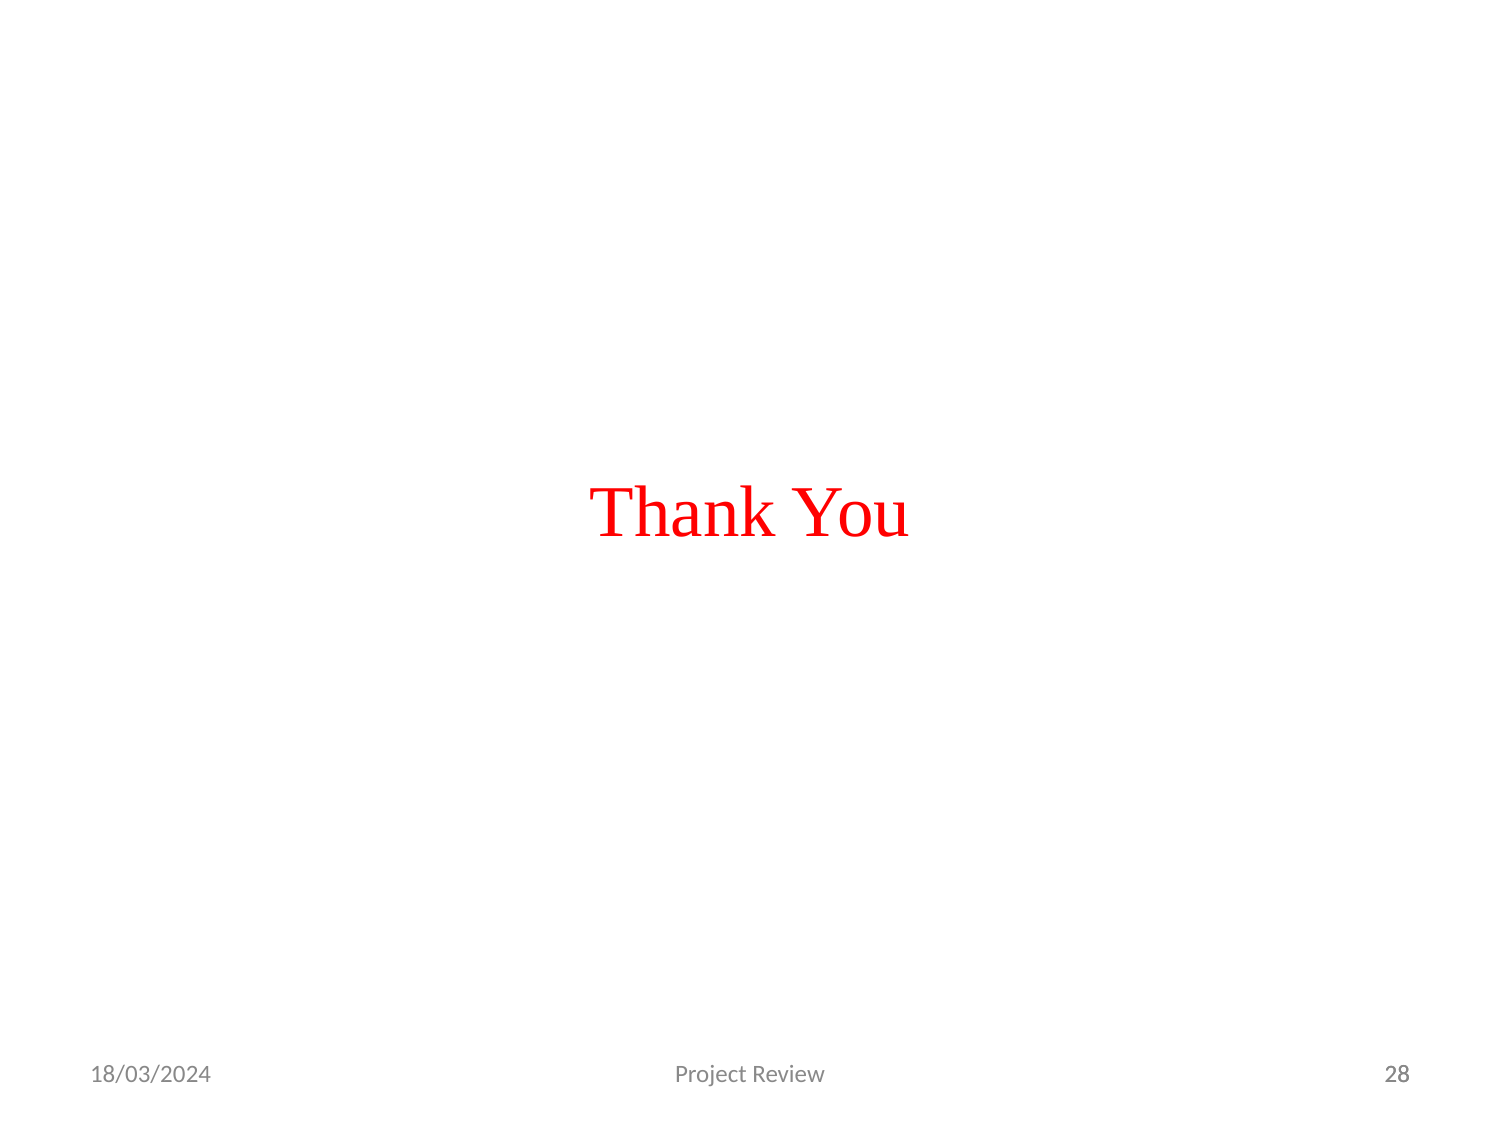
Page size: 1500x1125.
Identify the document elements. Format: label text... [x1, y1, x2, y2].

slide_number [75, 1042, 425, 1103]
list Thank You [75, 174, 1425, 1005]
footer Project Review [512, 1042, 988, 1103]
text_box 28 [1074, 1042, 1425, 1103]
